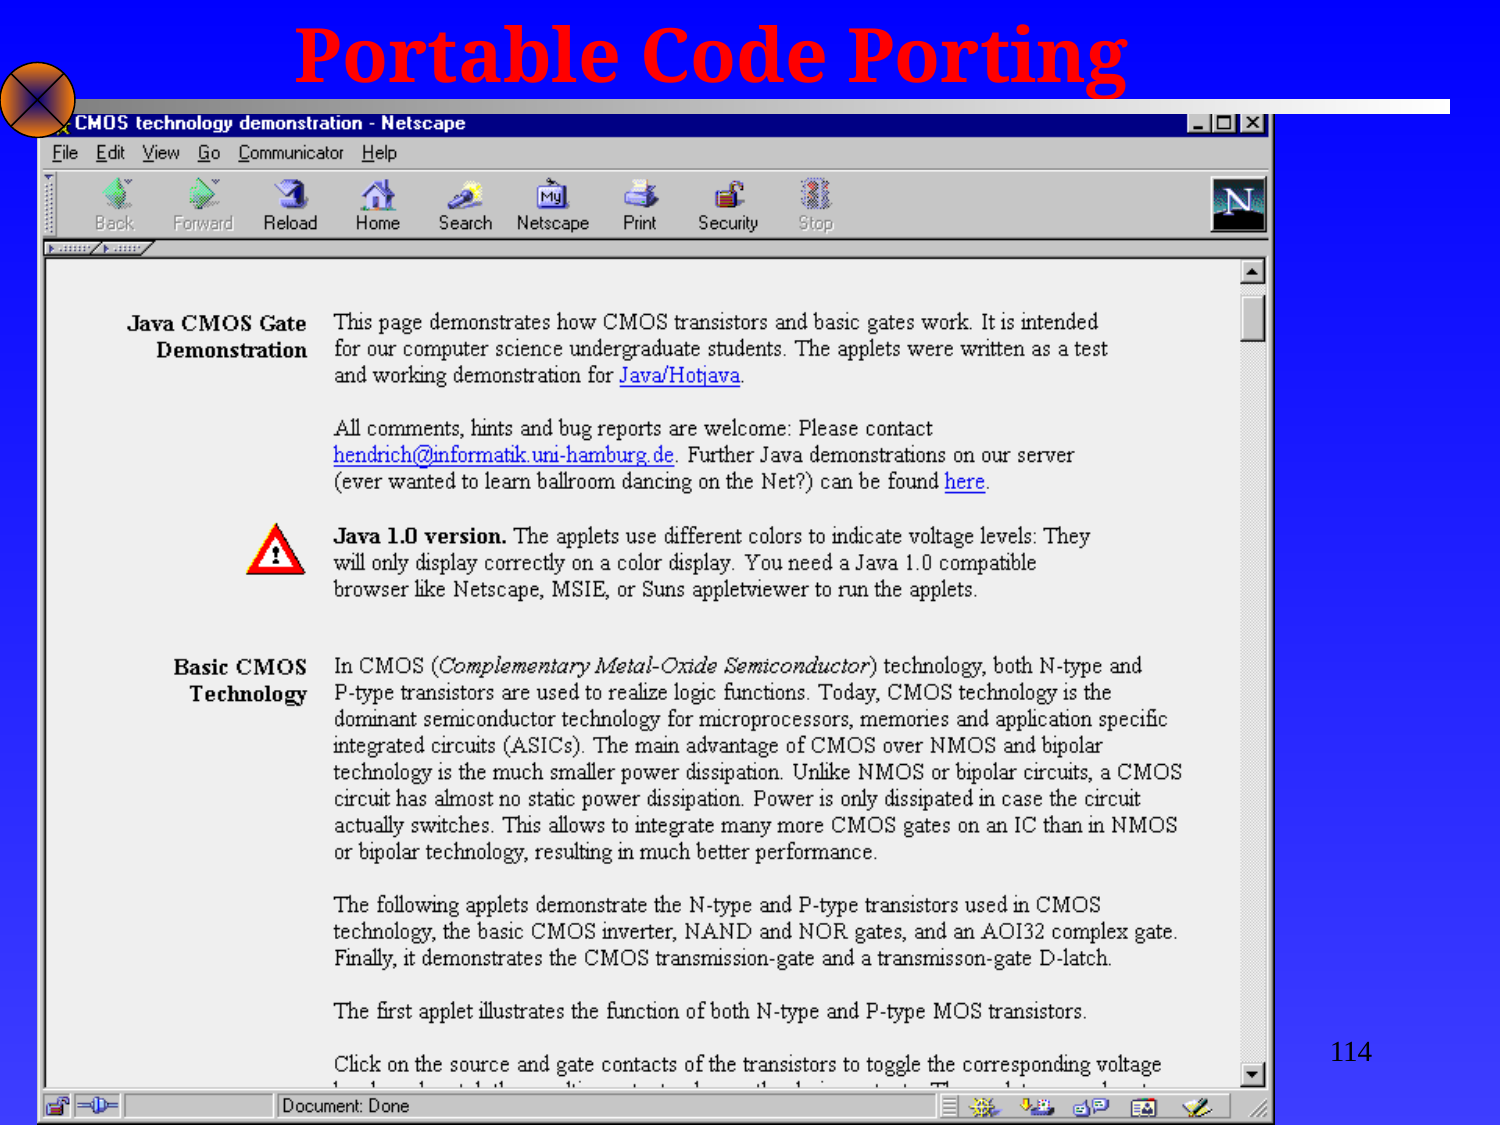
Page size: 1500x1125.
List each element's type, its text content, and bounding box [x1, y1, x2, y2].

text_box Portable Code Porting [187, 0, 1238, 99]
text_box [75, 99, 1450, 114]
text_box [0, 62, 75, 138]
slide_number 114 [1275, 1025, 1388, 1100]
picture [37, 103, 1275, 1125]
